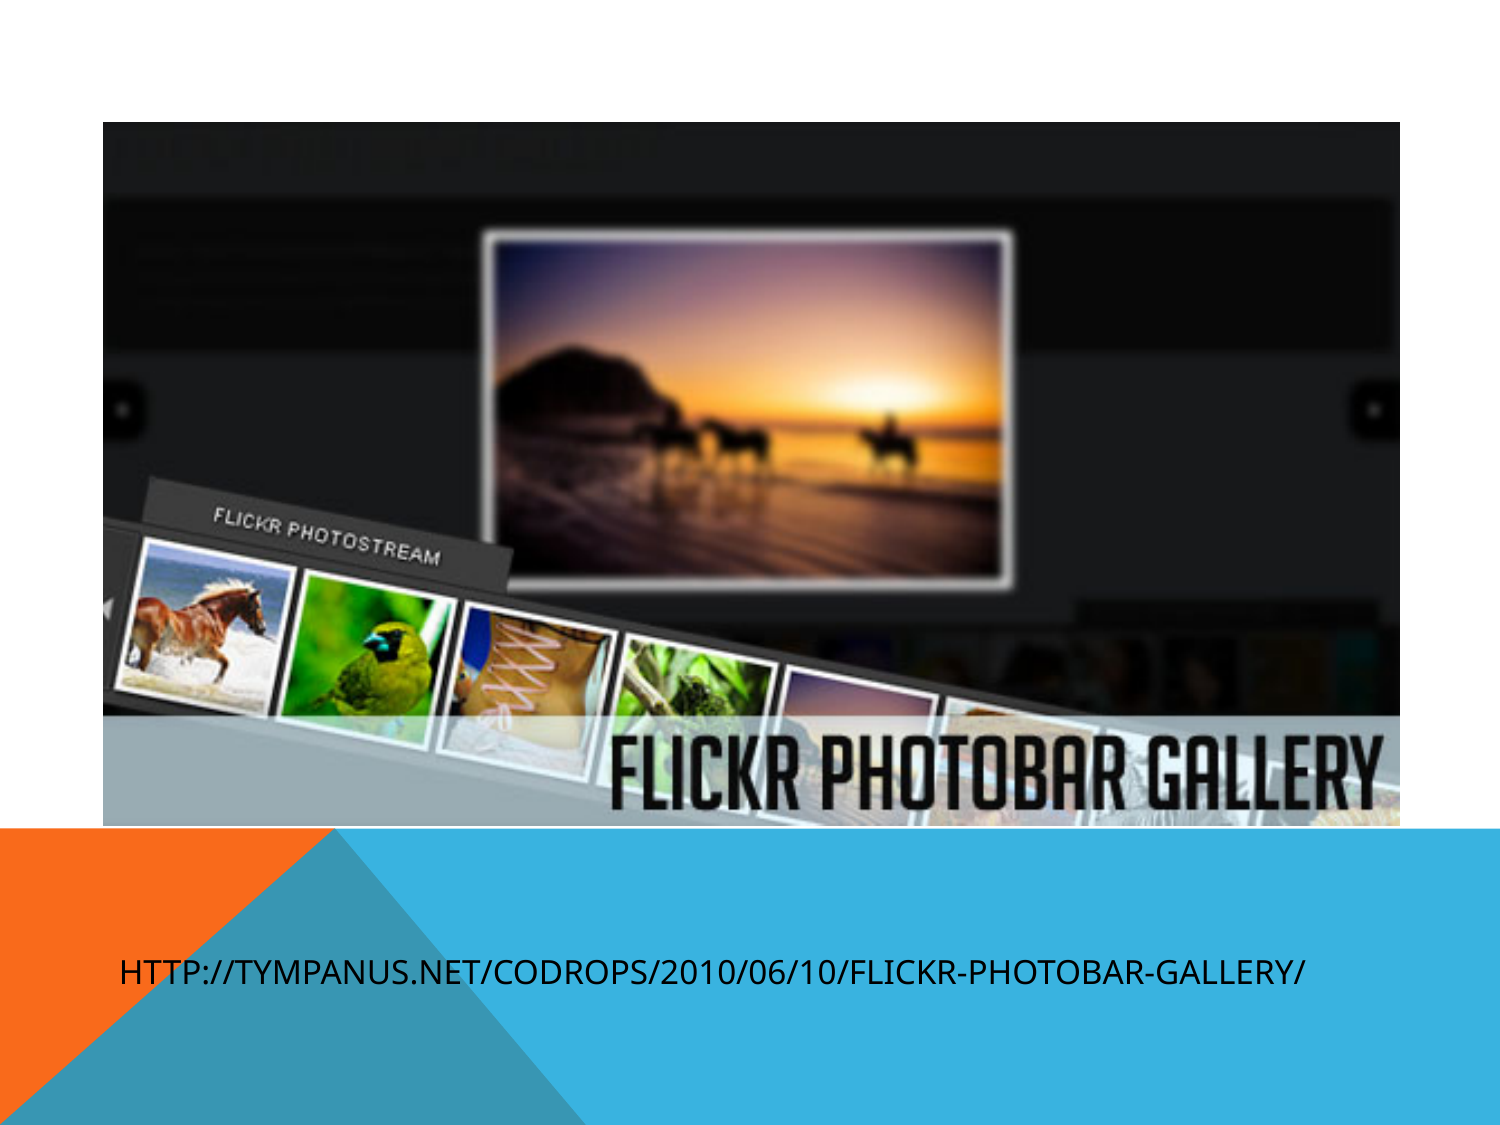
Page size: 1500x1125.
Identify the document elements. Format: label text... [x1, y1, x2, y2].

picture [103, 121, 1401, 827]
title http://tympanus.net/codrops/2010/06/10/flickr-photobar-gallery/ [103, 913, 1454, 1030]
